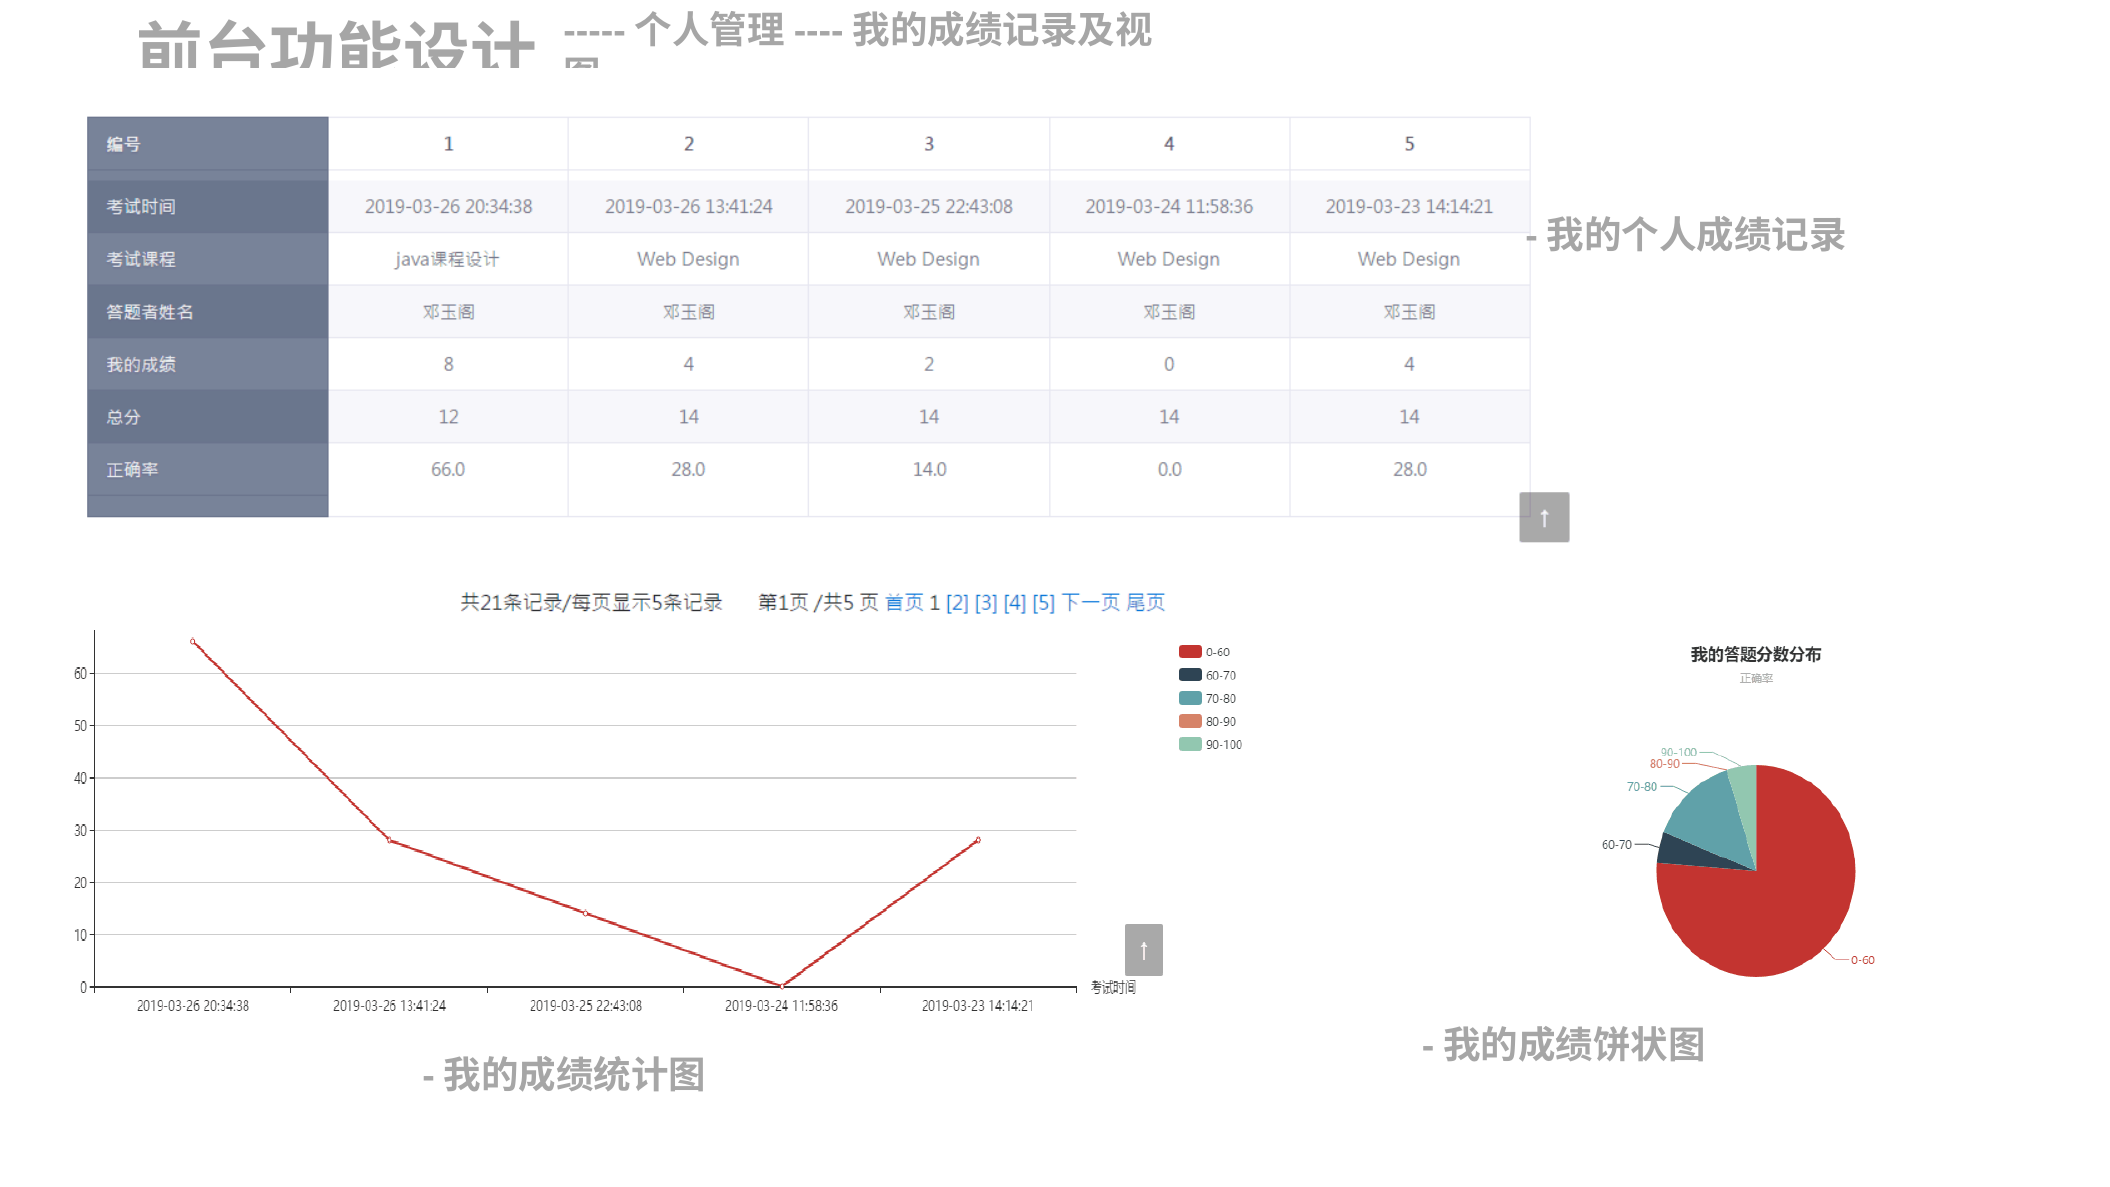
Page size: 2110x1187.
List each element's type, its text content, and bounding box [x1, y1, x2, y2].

text_box -我的成绩统计图 [422, 1051, 1035, 1096]
text_box 前台功能设计 [136, 11, 597, 68]
text_box -----个人管理----我的成绩记录及视图 [563, 6, 1176, 68]
text_box -我的成绩饼状图 [1421, 1020, 2035, 1066]
picture [18, 68, 2110, 1051]
text_box -我的个人成绩记录 [1605, 210, 2110, 257]
